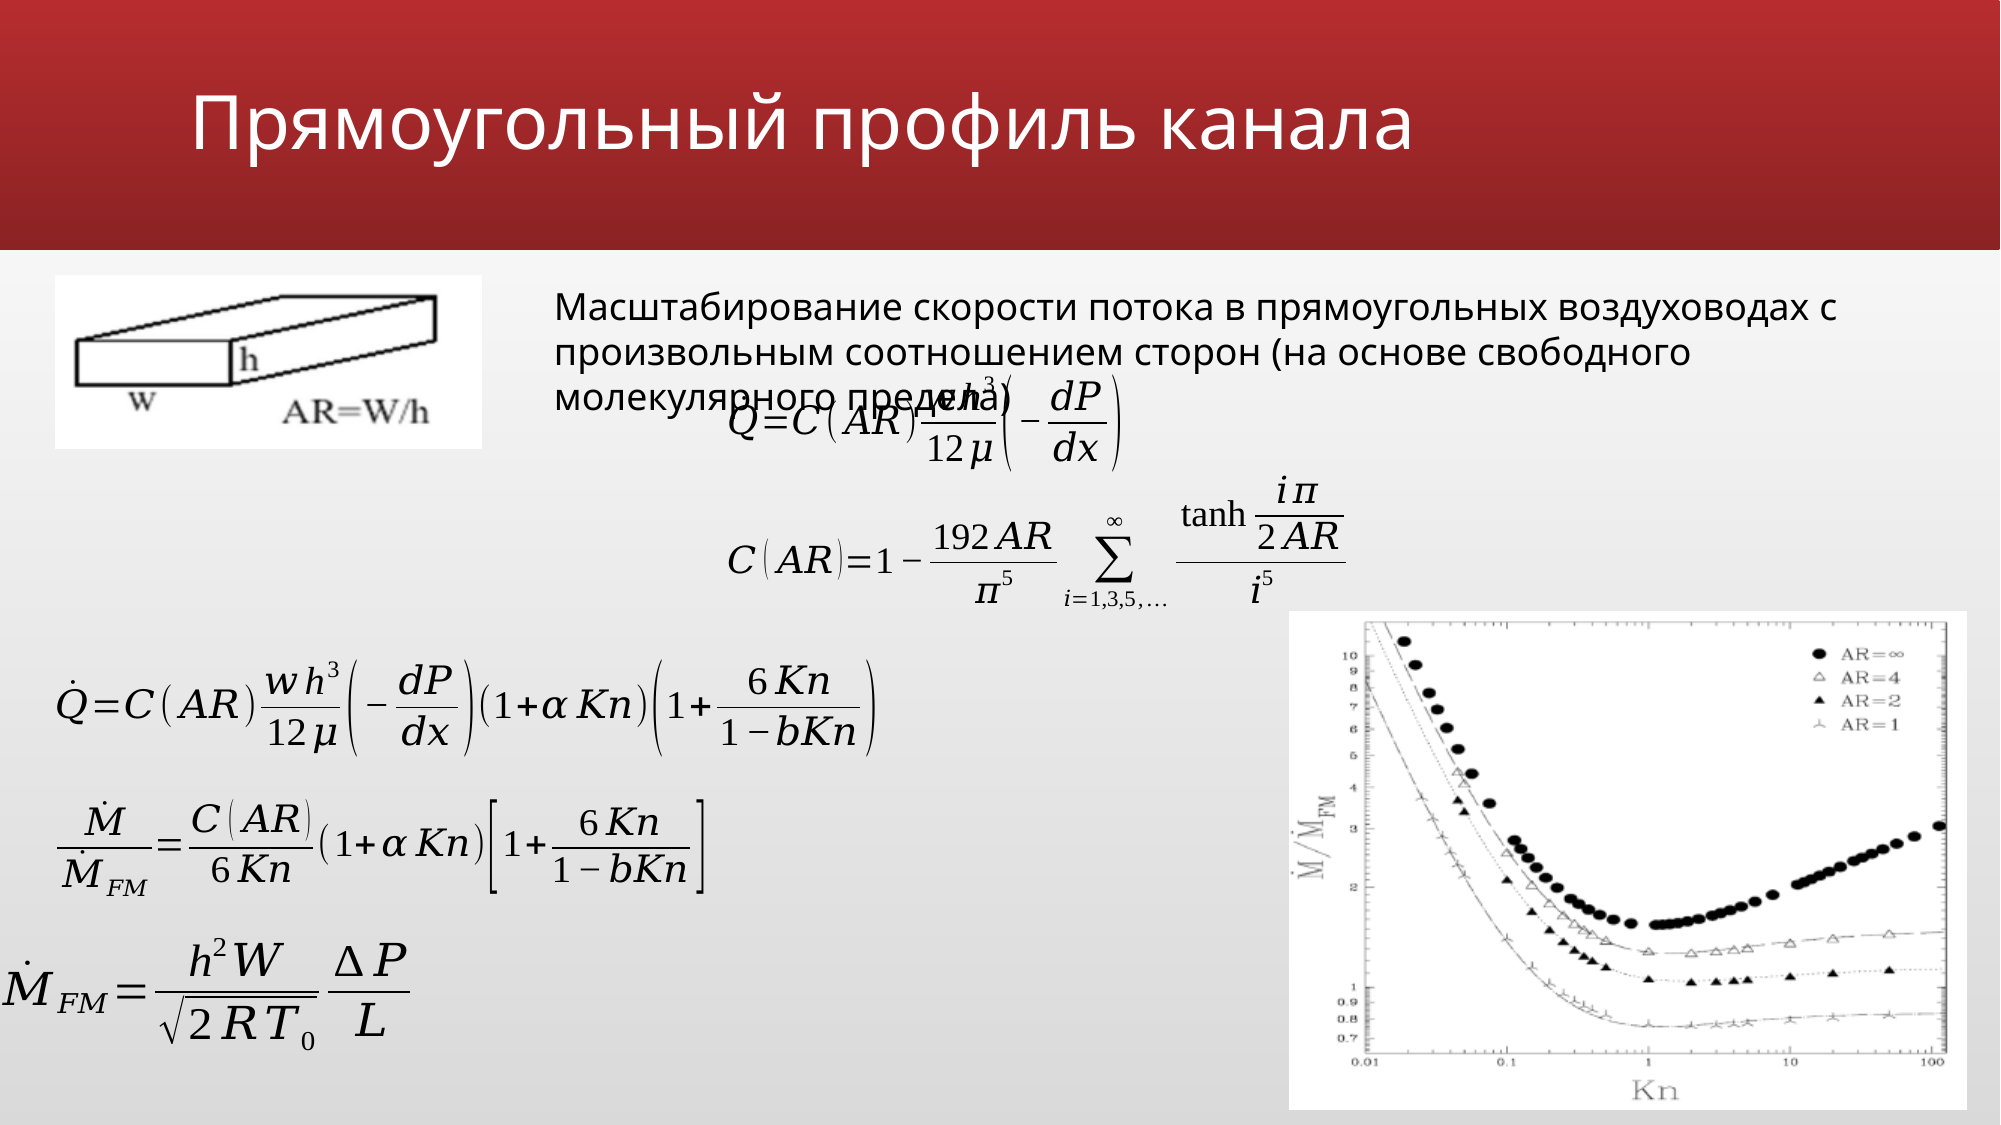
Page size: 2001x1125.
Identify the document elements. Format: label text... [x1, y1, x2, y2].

title Прямоугольный профиль канала [174, 16, 1825, 234]
picture [54, 275, 482, 449]
picture [1289, 611, 1967, 1110]
text_box Масштабирование скорости потока в прямоугольных воздуховодах с произвольным соотношением сторон (на основе свободного молекулярного предела) [539, 275, 1945, 426]
